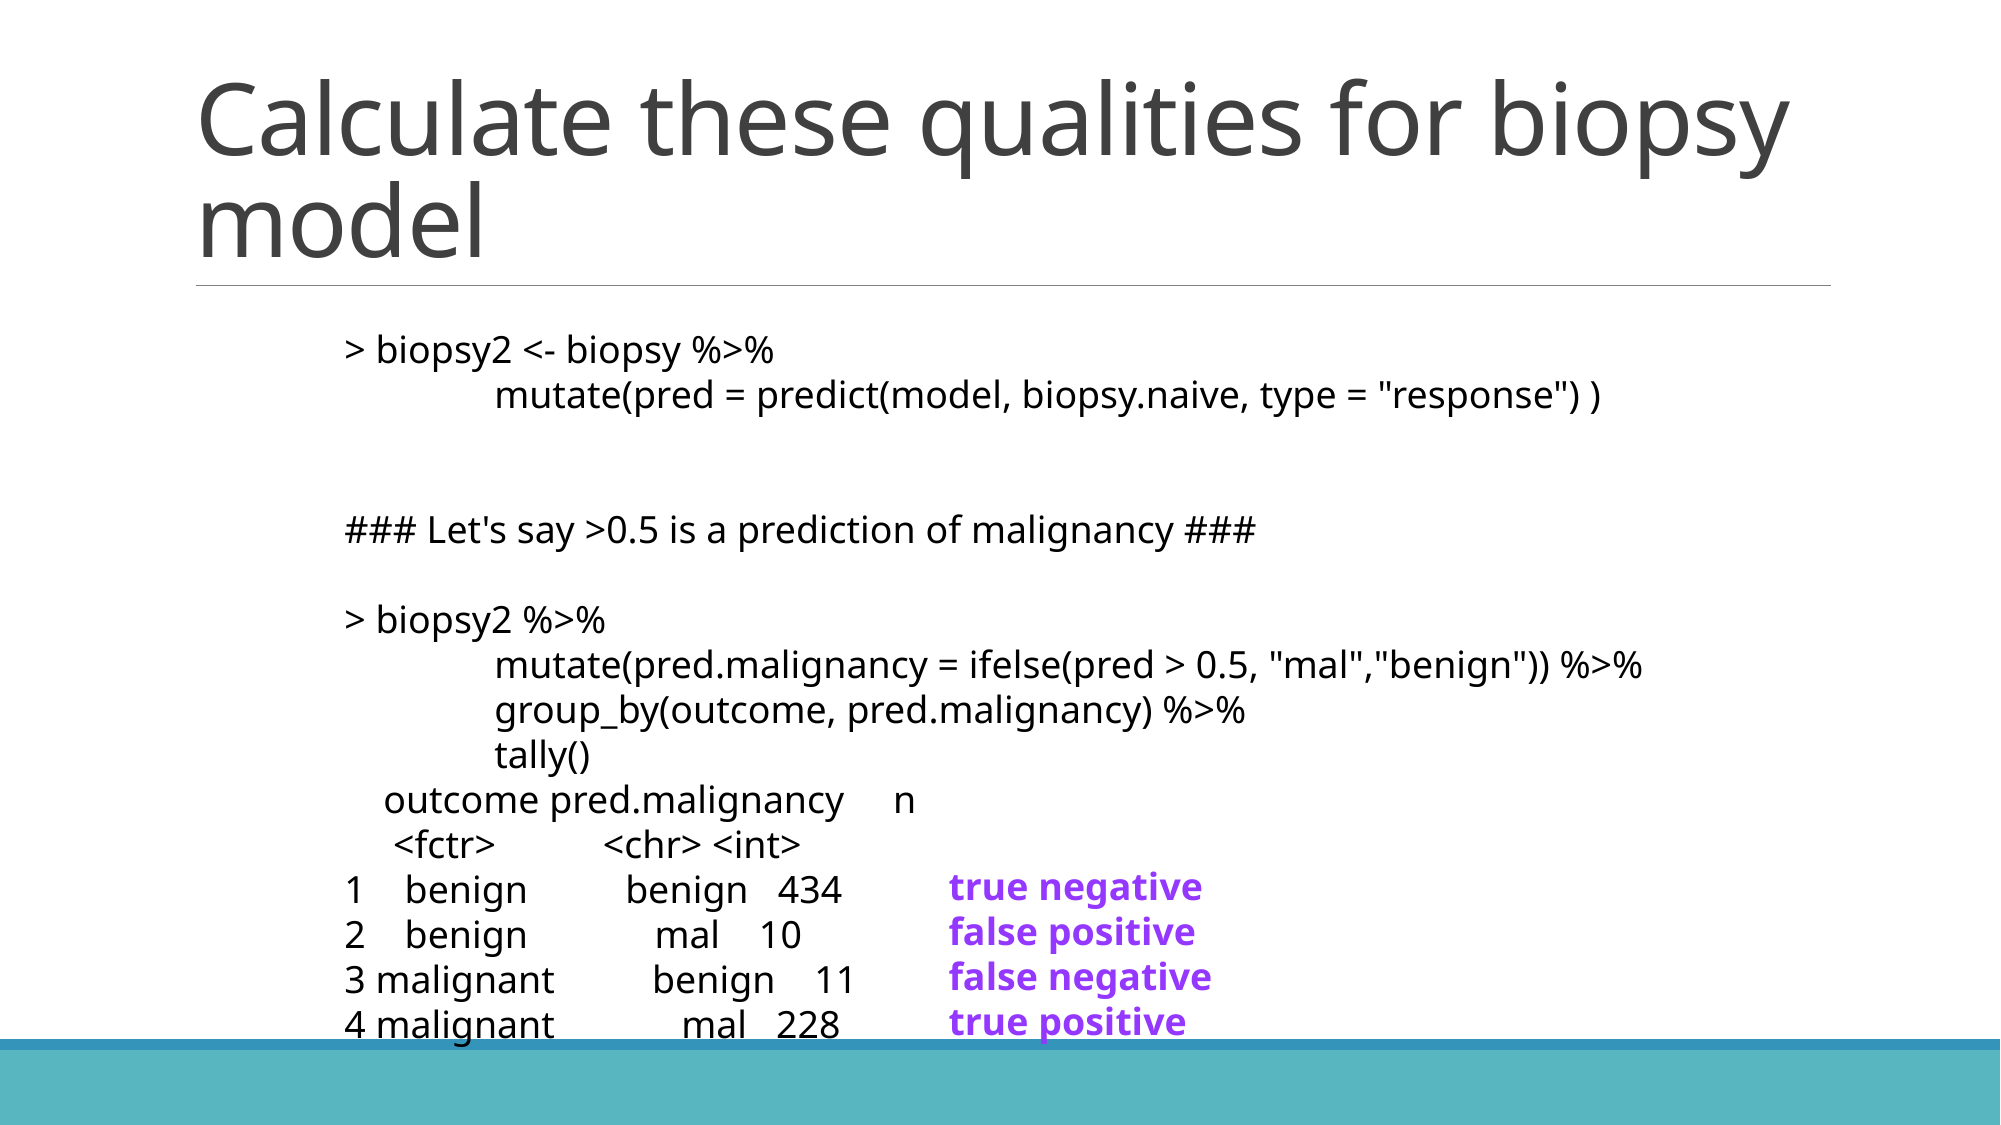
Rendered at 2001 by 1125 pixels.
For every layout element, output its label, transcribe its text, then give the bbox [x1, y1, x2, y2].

text_box > biopsy2 <- biopsy %>% mutate(pred = predict(model, biopsy.naive, type = "response") ) ### Let's say >0.5 is a prediction of malignancy ### > biopsy2 %>% mutate(pred.malignancy = ifelse(pred > 0.5, "mal","benign")) %>% group_by(outcome, pred.malignancy) %>% tally() outcome pred.malignancy n <fctr> <chr> <int> 1 benign benign 434 2 benign mal 10 3 malignant benign 11 4 malignant mal 228 [329, 318, 1660, 1098]
title Calculate these qualities for biopsy model [180, 47, 1830, 285]
text_box true negative false positive false negative true positive [933, 855, 1337, 1050]
